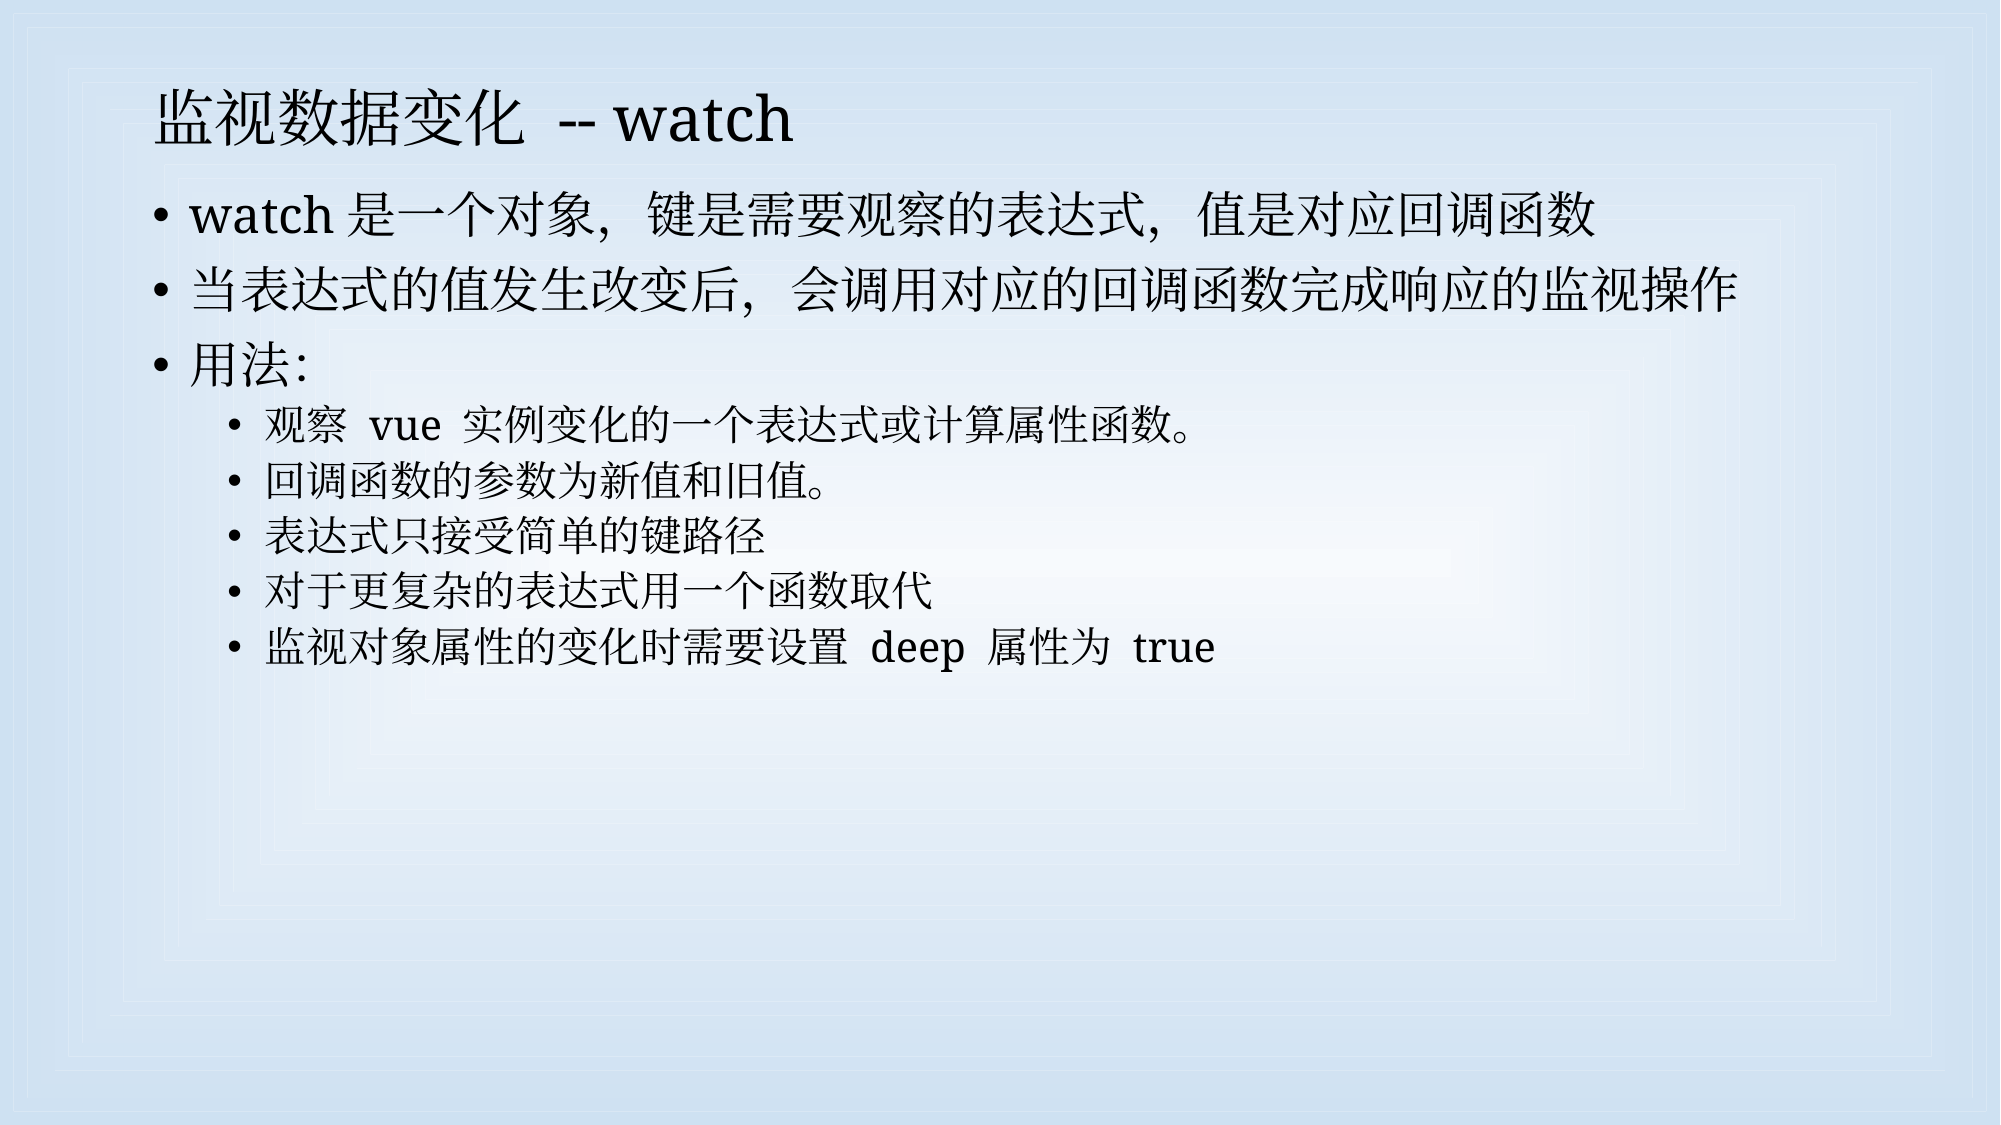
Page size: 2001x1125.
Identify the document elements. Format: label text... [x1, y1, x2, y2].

list watch是一个对象，键是需要观察的表达式，值是对应回调函数 当表达式的值发生改变后，会调用对应的回调函数完成响应的监视操作 用法： 观察 vue 实例变化的一个表达式或计算属性函数。 回调函数的参数为新值和旧值。 表达式只接受简单的键路径 对于更复杂的表达式用一个函数取代 监视对象属性的变化时需要设置 deep 属性为 true [137, 183, 1863, 1014]
title 监视数据变化 -- watch [137, 59, 1863, 183]
